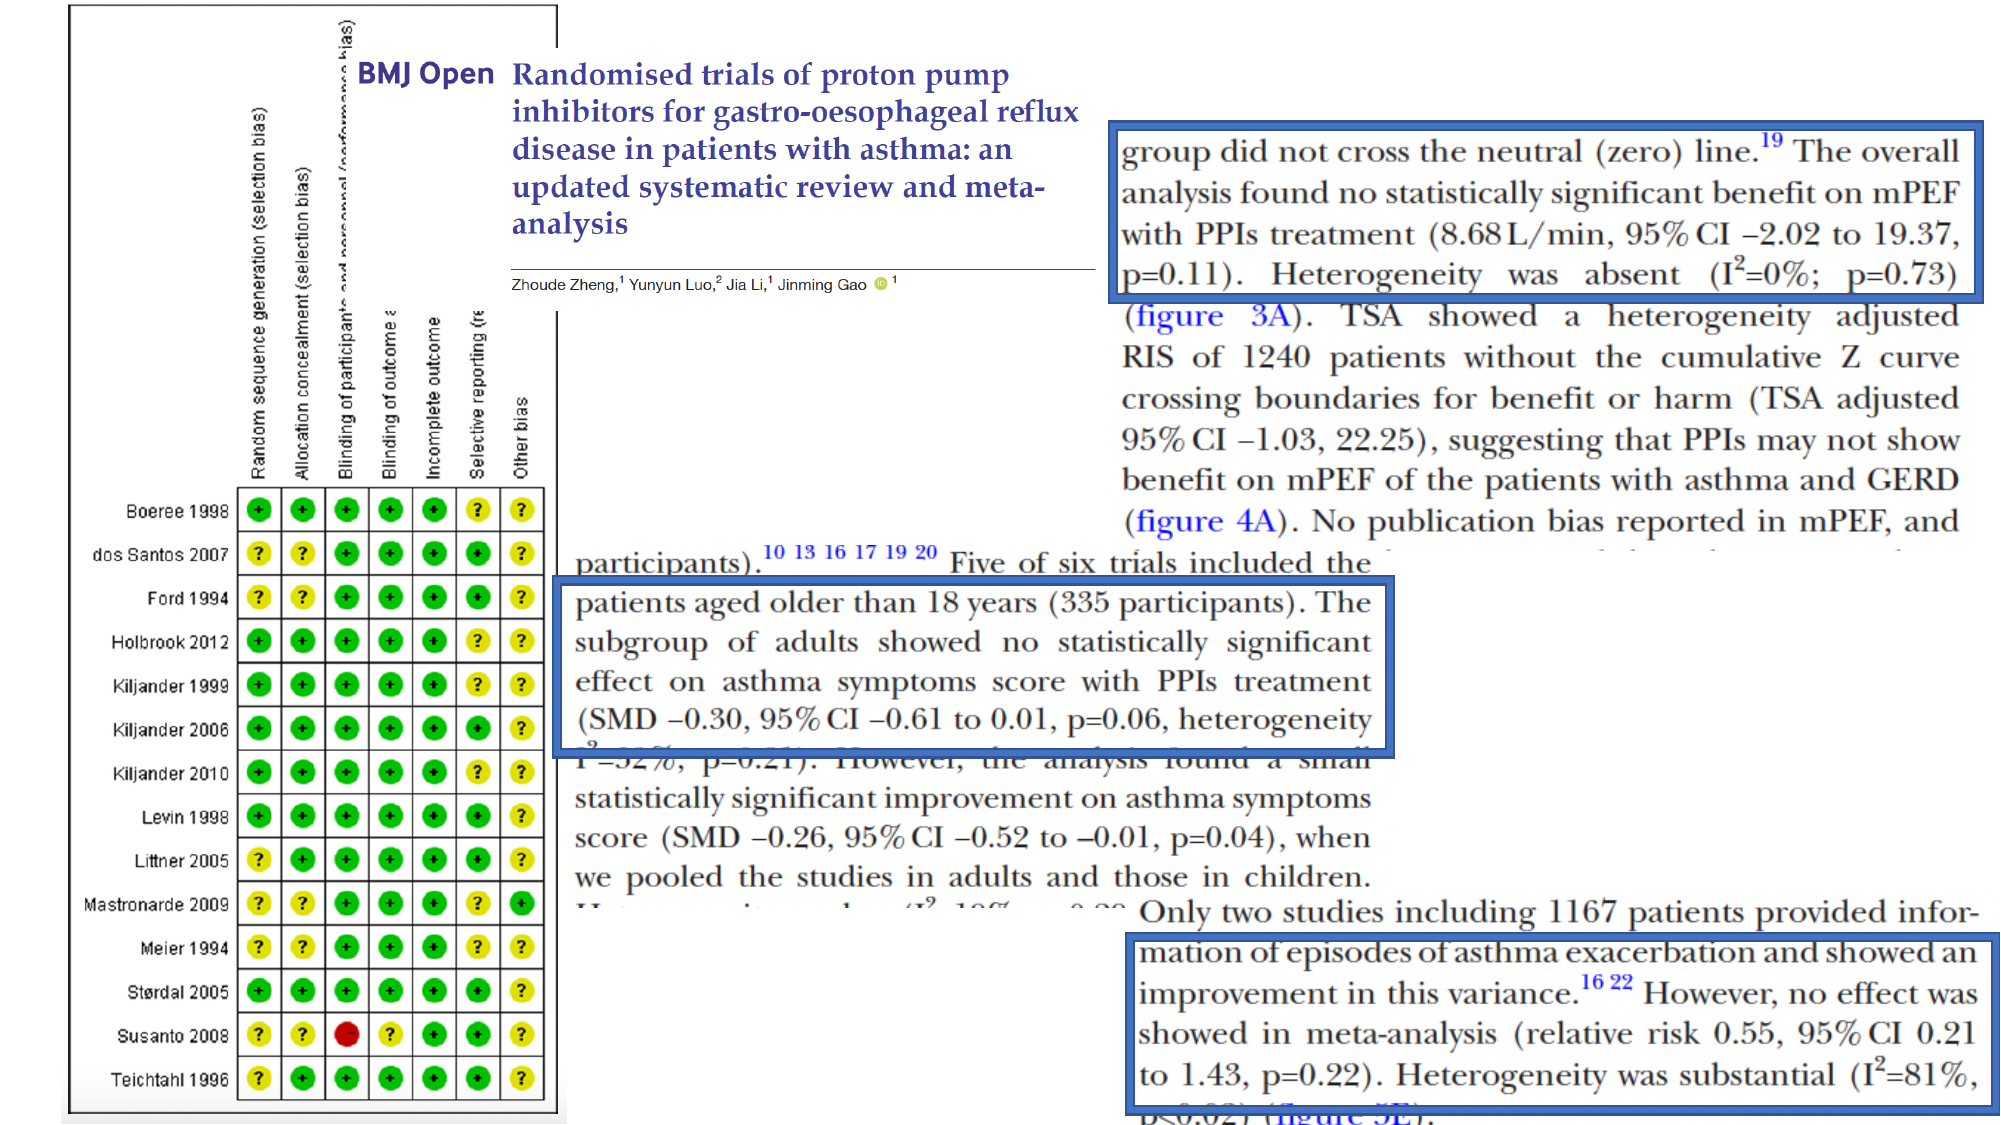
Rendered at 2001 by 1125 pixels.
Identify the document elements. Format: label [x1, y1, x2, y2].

text_box [1109, 120, 1984, 304]
picture [61, 0, 1976, 1124]
list [567, 545, 1395, 908]
picture [1125, 890, 2000, 1125]
